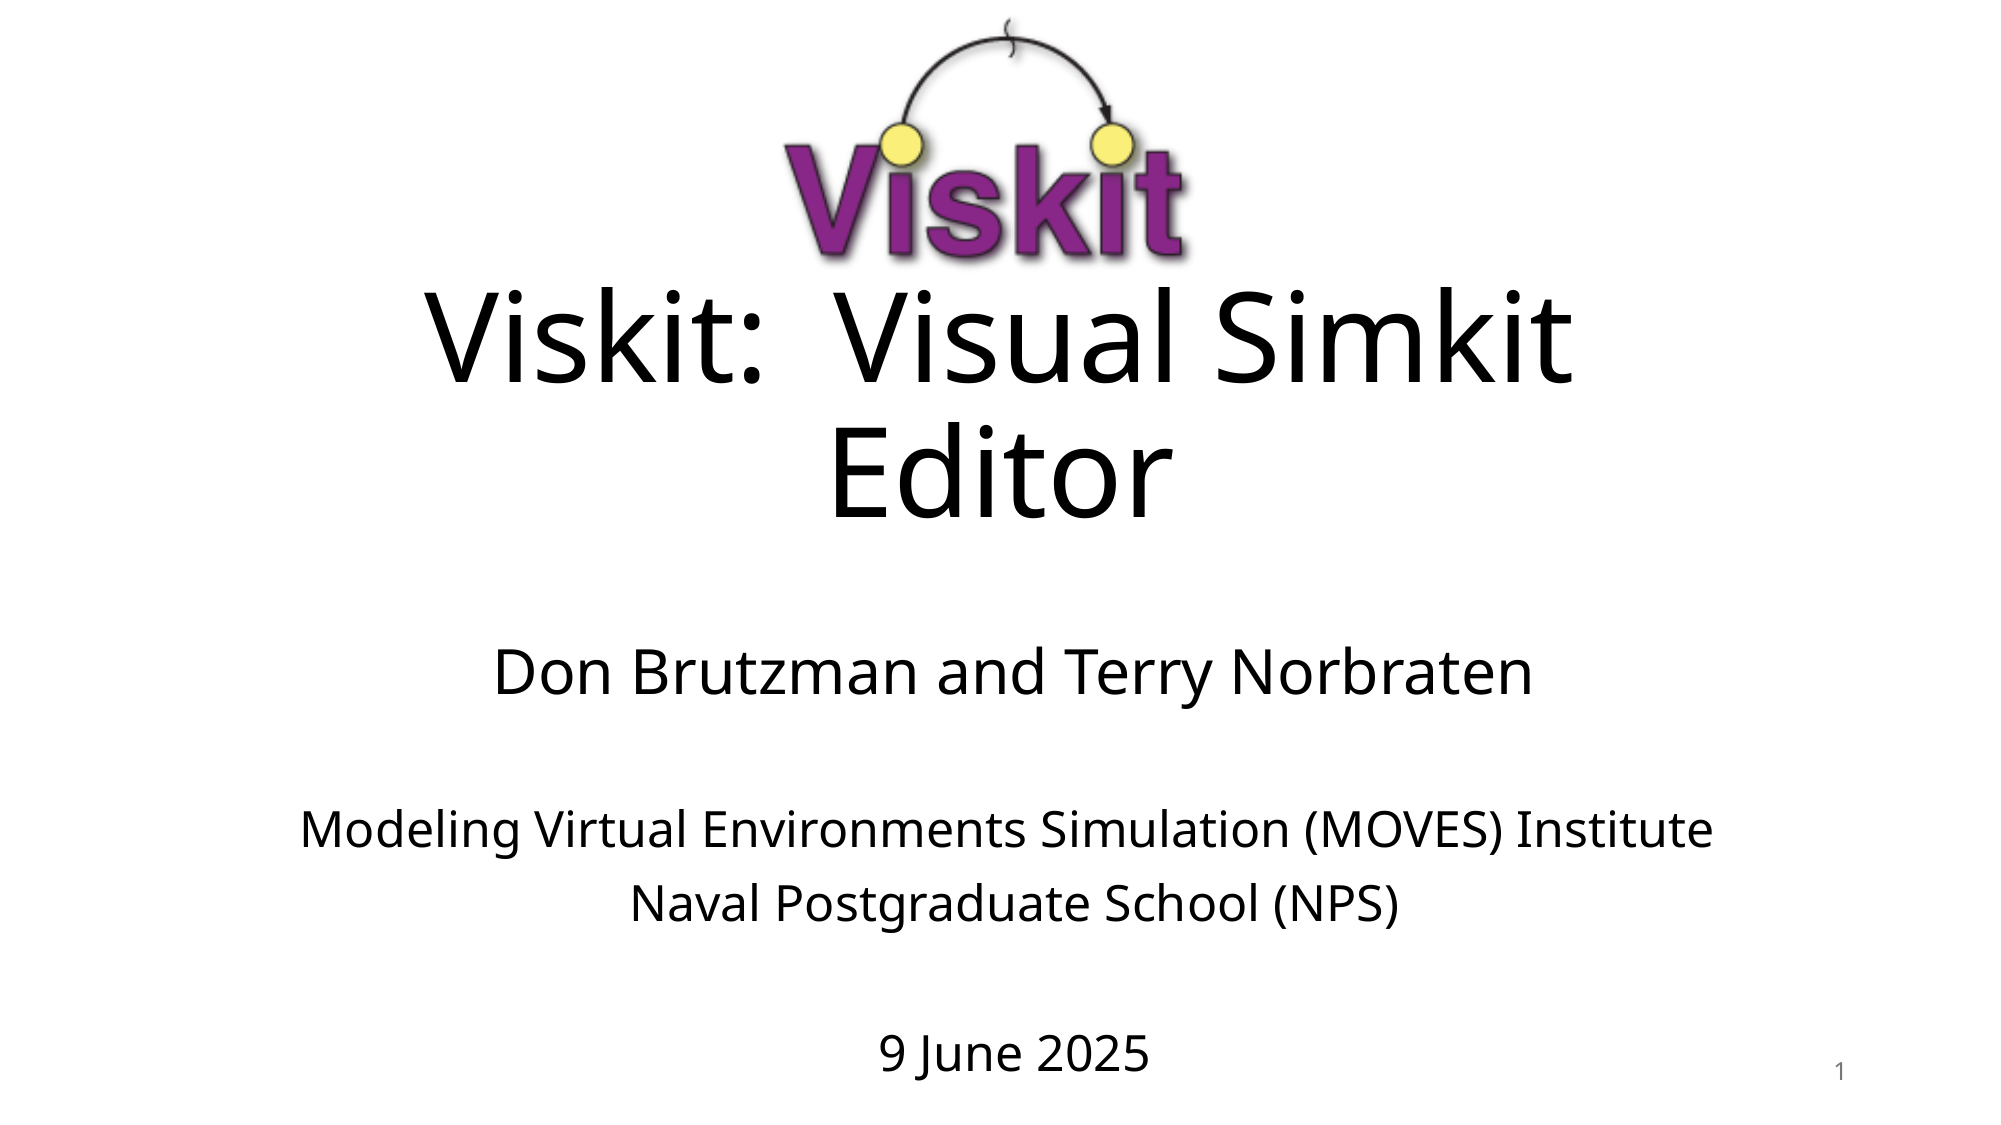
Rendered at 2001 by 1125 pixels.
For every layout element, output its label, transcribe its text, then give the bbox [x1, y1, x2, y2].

title Viskit: Visual Simkit Editor [249, 356, 1750, 552]
picture [774, 9, 1201, 276]
subtitle Don Brutzman and Terry Norbraten Modeling Virtual Environments Simulation (MOVES) Institute Naval Postgraduate School (NPS) 9 June 2025 [177, 633, 1852, 1125]
slide_number 1 [1412, 1042, 1863, 1103]
